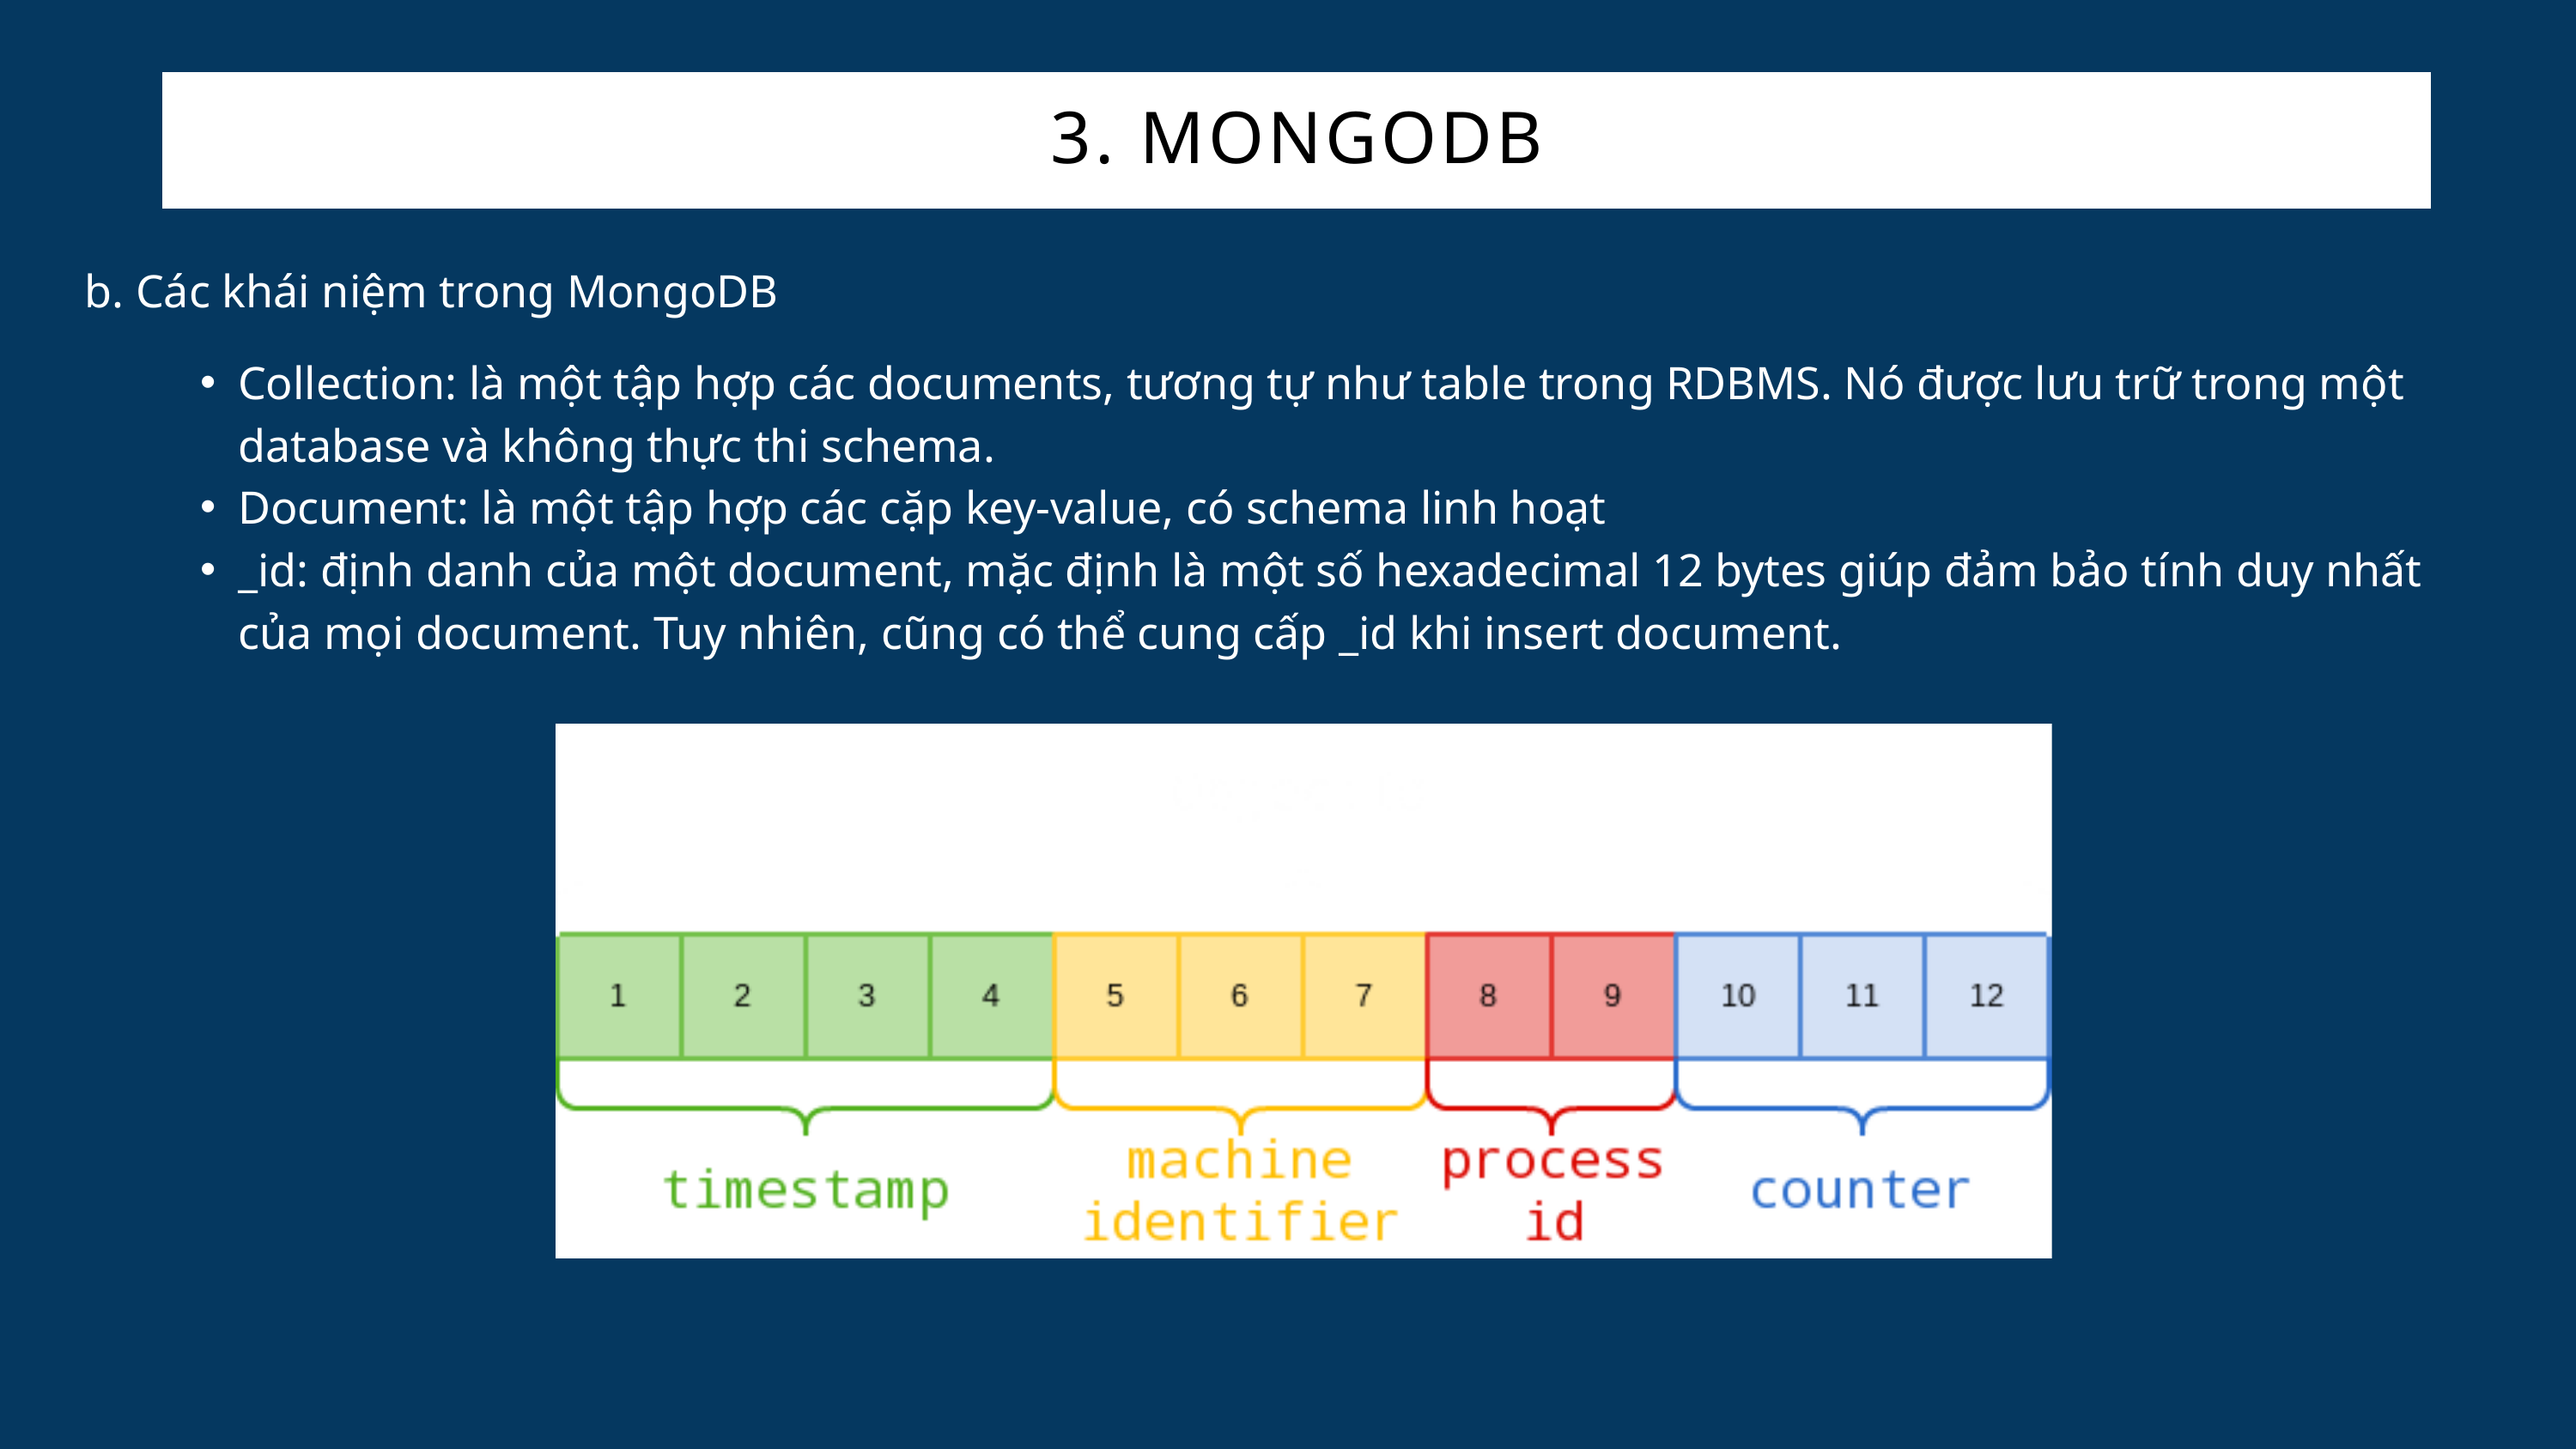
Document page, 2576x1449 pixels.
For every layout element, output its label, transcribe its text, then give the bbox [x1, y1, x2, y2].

text_box Collection: là một tập hợp các documents, tương tự như table trong RDBMS. Nó được lưu trữ trong một database và không thực thi schema. Document: là một tập hợp các cặp key-value, có schema linh hoạt _id: định danh của một document, mặc định là một số hexadecimal 12 bytes giúp đảm bảo tính duy nhất của mọi document. Tuy nhiên, cũng có thể cung cấp _id khi insert document. [161, 345, 2445, 721]
text_box b. Các khái niệm trong MongoDB [84, 253, 941, 317]
text_box [556, 724, 2052, 1259]
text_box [161, 72, 2432, 209]
